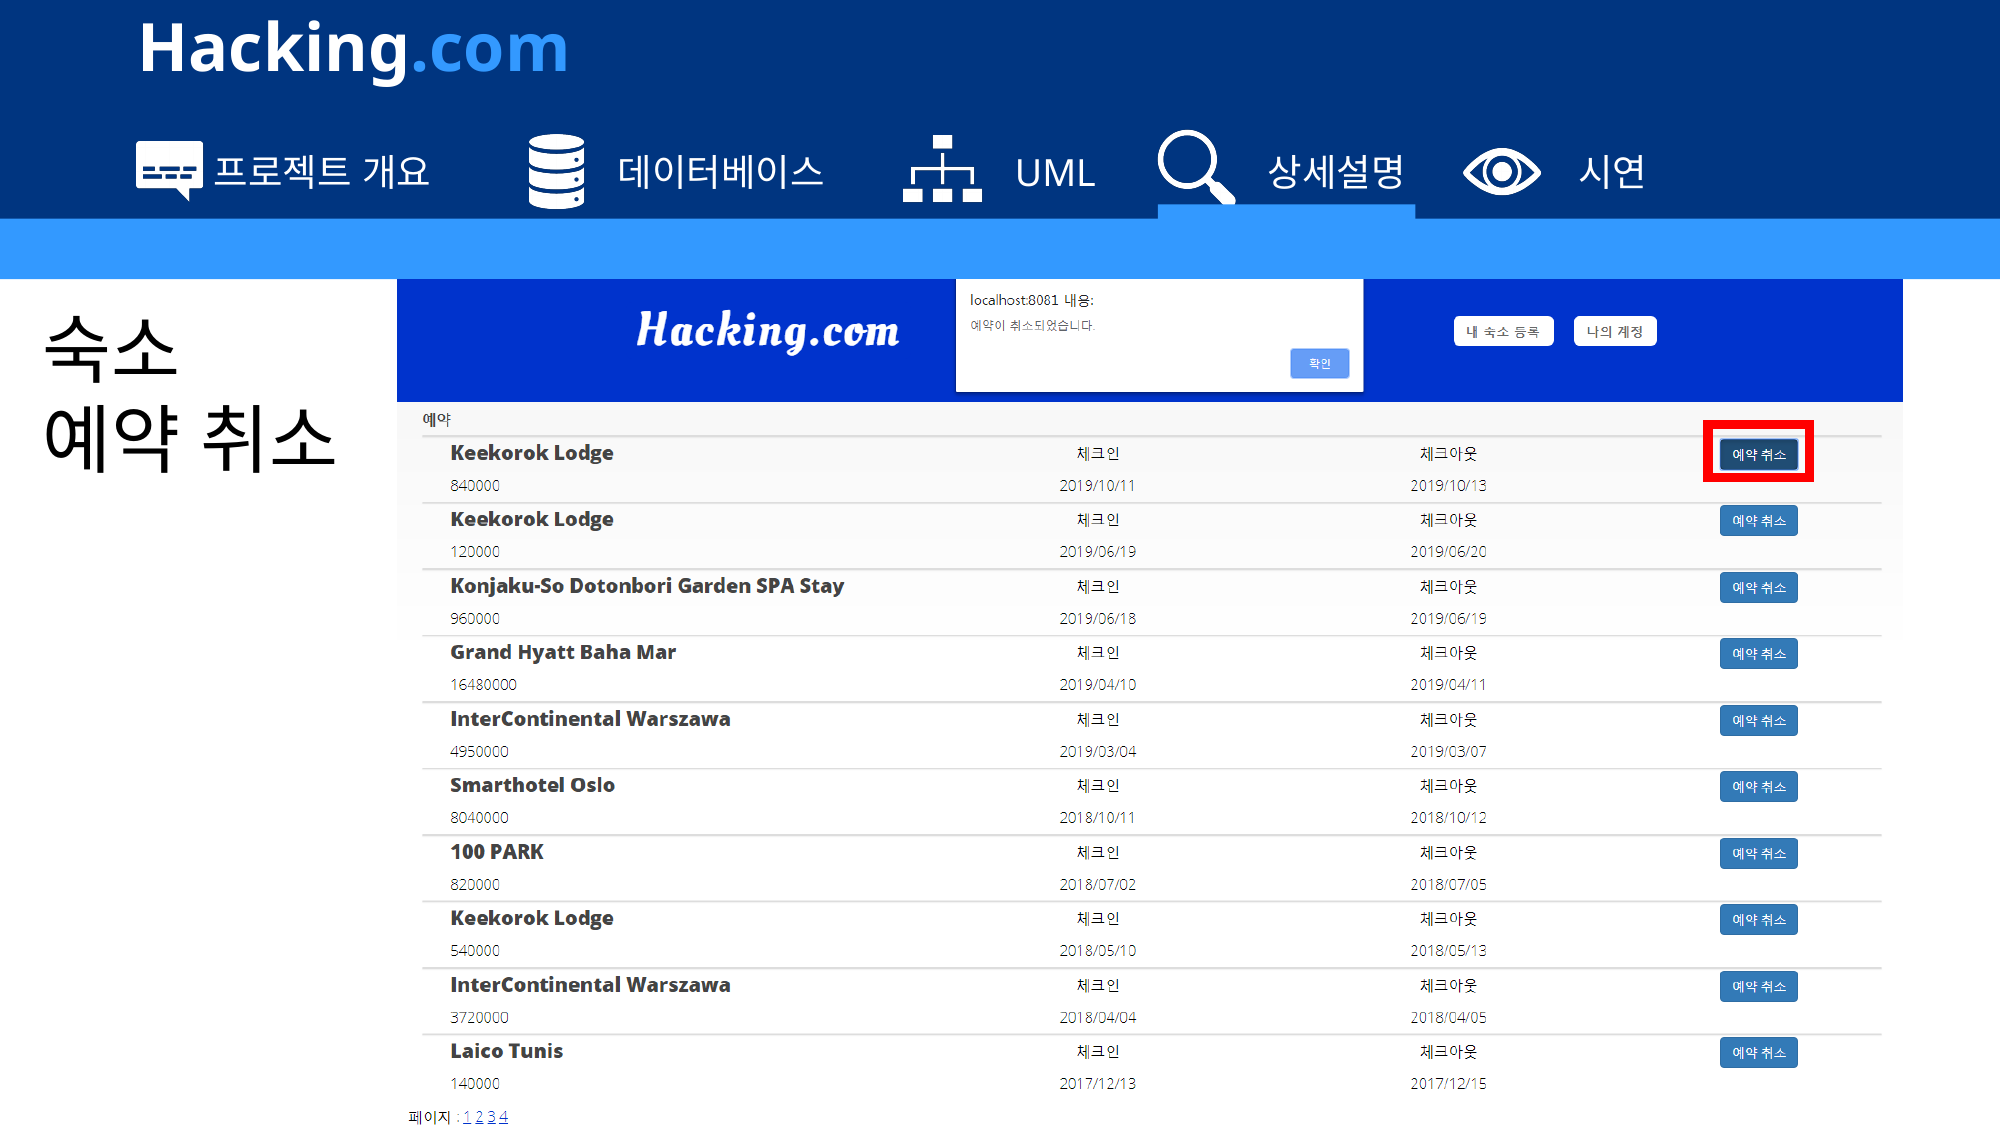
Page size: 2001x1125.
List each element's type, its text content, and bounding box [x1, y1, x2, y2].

picture [397, 279, 1903, 1125]
text_box [0, 219, 2000, 280]
text_box 숙소 예약 취소 [27, 295, 385, 491]
picture [0, 0, 2000, 219]
